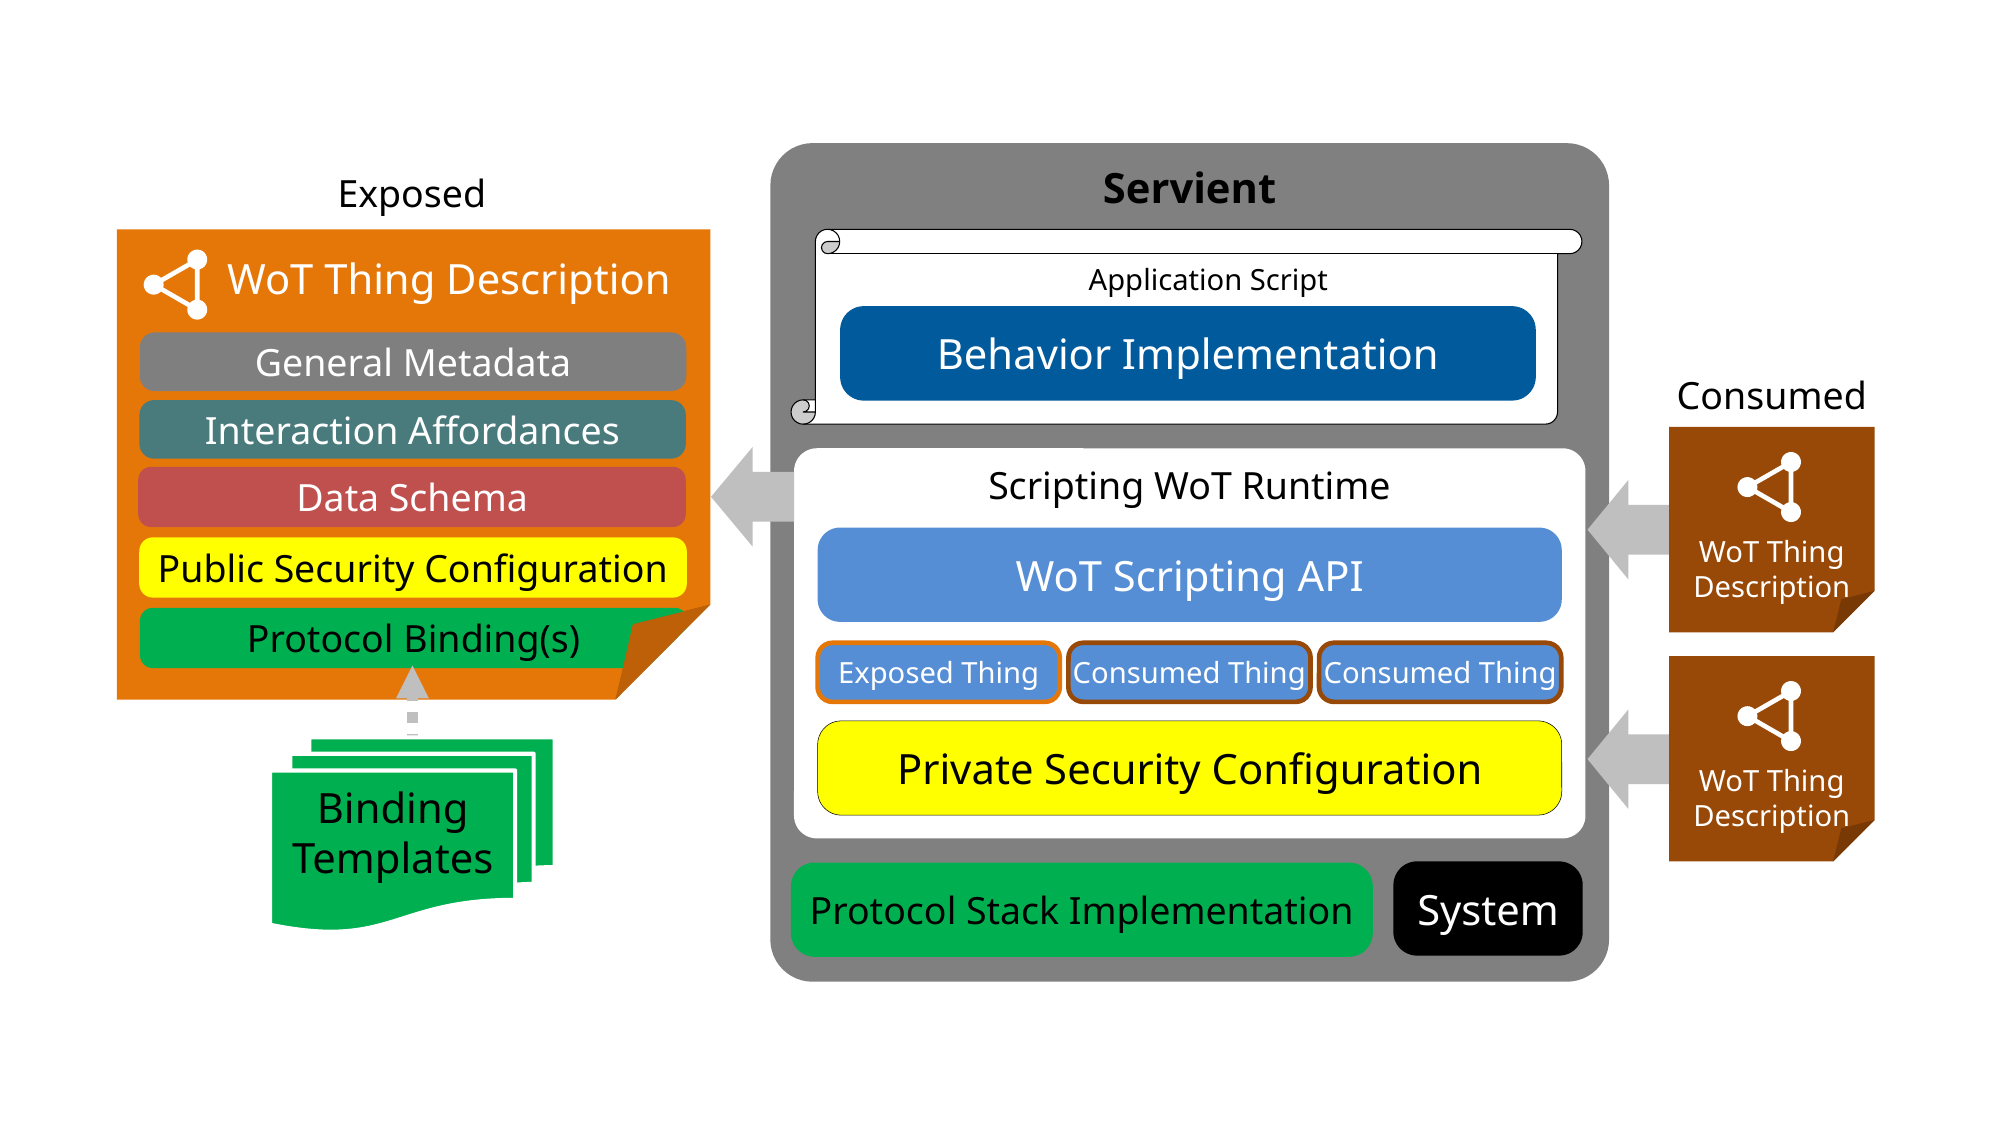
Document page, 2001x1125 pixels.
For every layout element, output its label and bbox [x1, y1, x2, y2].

text_box [0, 90, 2000, 1035]
text_box [117, 143, 1883, 982]
